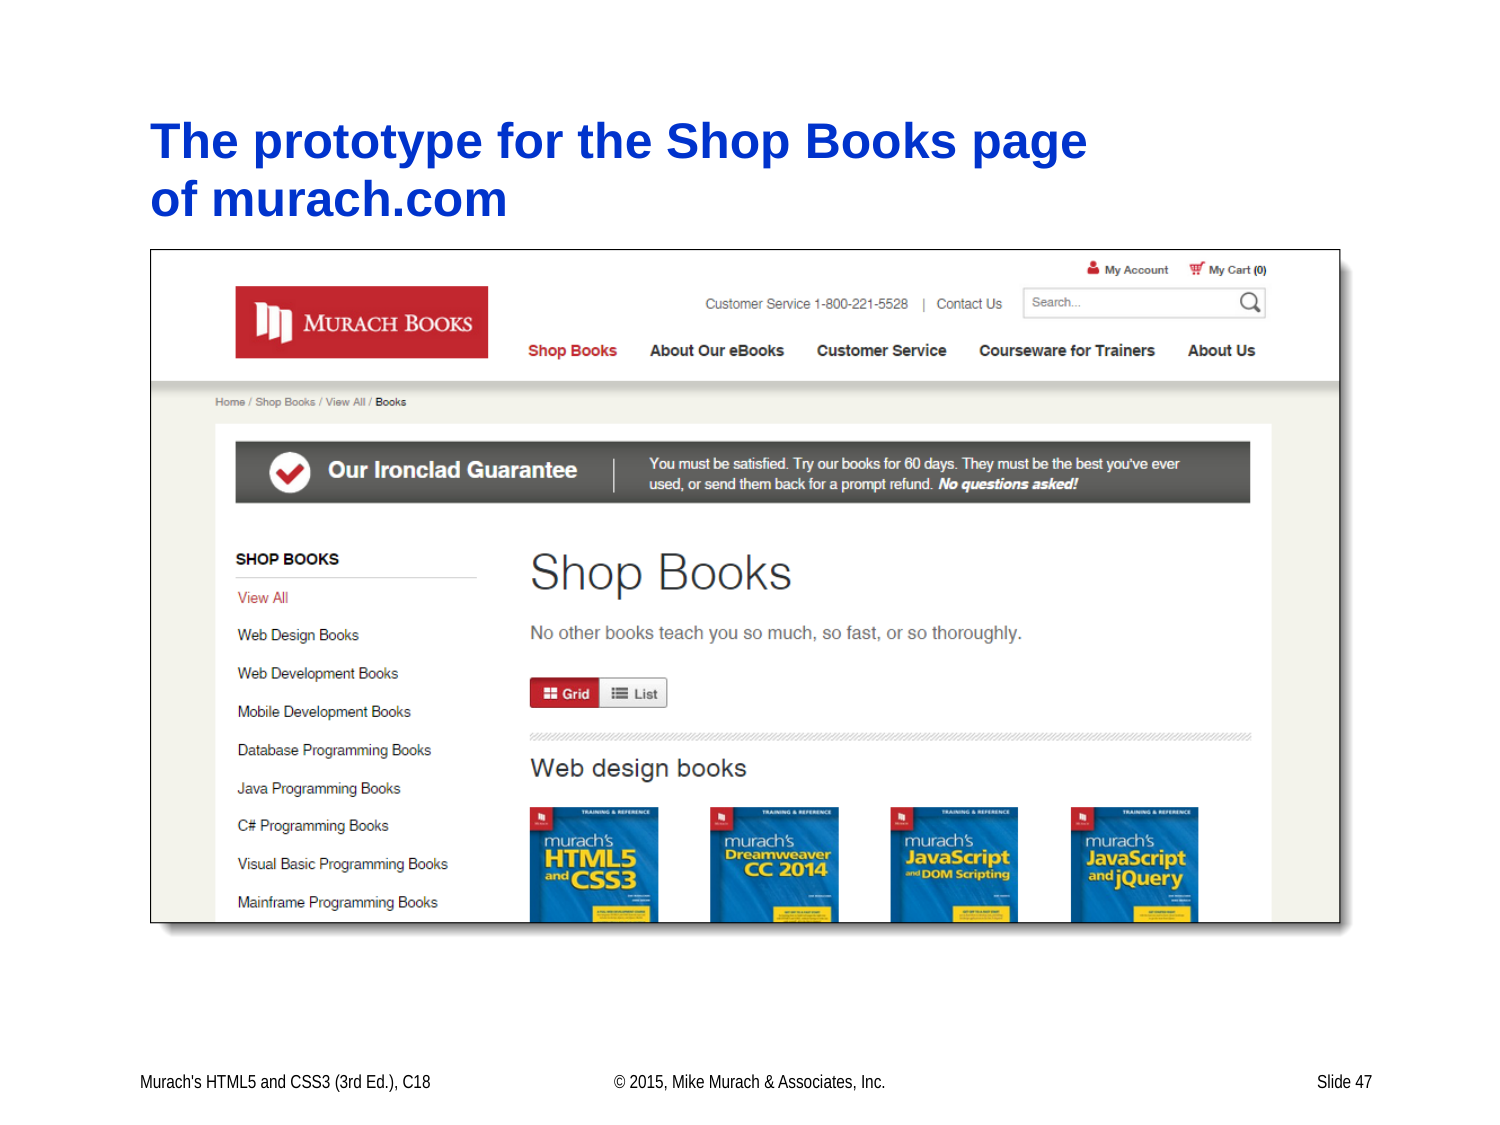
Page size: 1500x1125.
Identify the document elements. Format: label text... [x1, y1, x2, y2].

slide_number Slide 47 [1074, 1025, 1388, 1100]
slide_number Murach's HTML5 and CSS3 (3rd Ed.), C18 [125, 1025, 450, 1100]
picture [149, 249, 1354, 938]
footer © 2015, Mike Murach & Associates, Inc. [474, 1025, 1025, 1100]
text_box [149, 112, 1348, 241]
